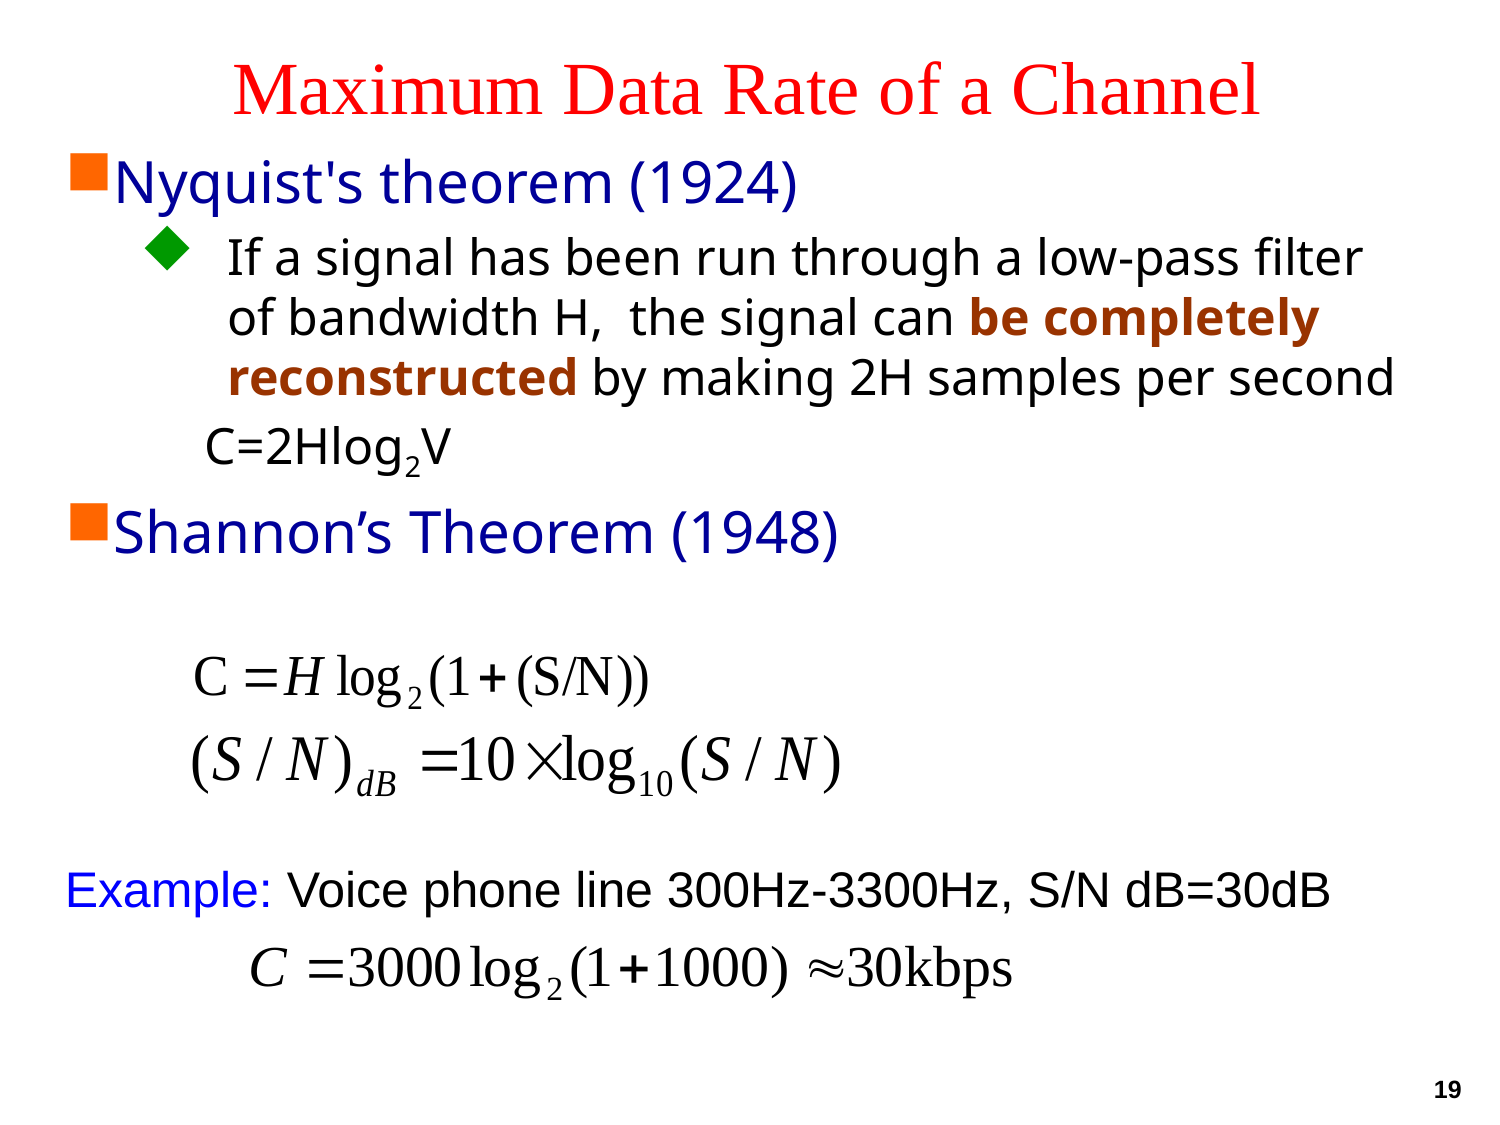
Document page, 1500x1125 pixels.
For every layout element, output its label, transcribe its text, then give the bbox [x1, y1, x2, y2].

list Nyquist's theorem (1924) If a signal has been run through a low-pass filter of bandwidth H, the signal can be completely reconstructed by making 2H samples per second C=2Hlog2V Shannon’s Theorem (1948) [50, 137, 1425, 1125]
title Maximum Data Rate of a Channel [25, 22, 1469, 146]
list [241, 928, 1024, 1011]
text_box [185, 637, 663, 720]
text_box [182, 714, 851, 813]
text_box Example: Voice phone line 300Hz-3300Hz, S/N dB=30dB [49, 849, 1376, 926]
